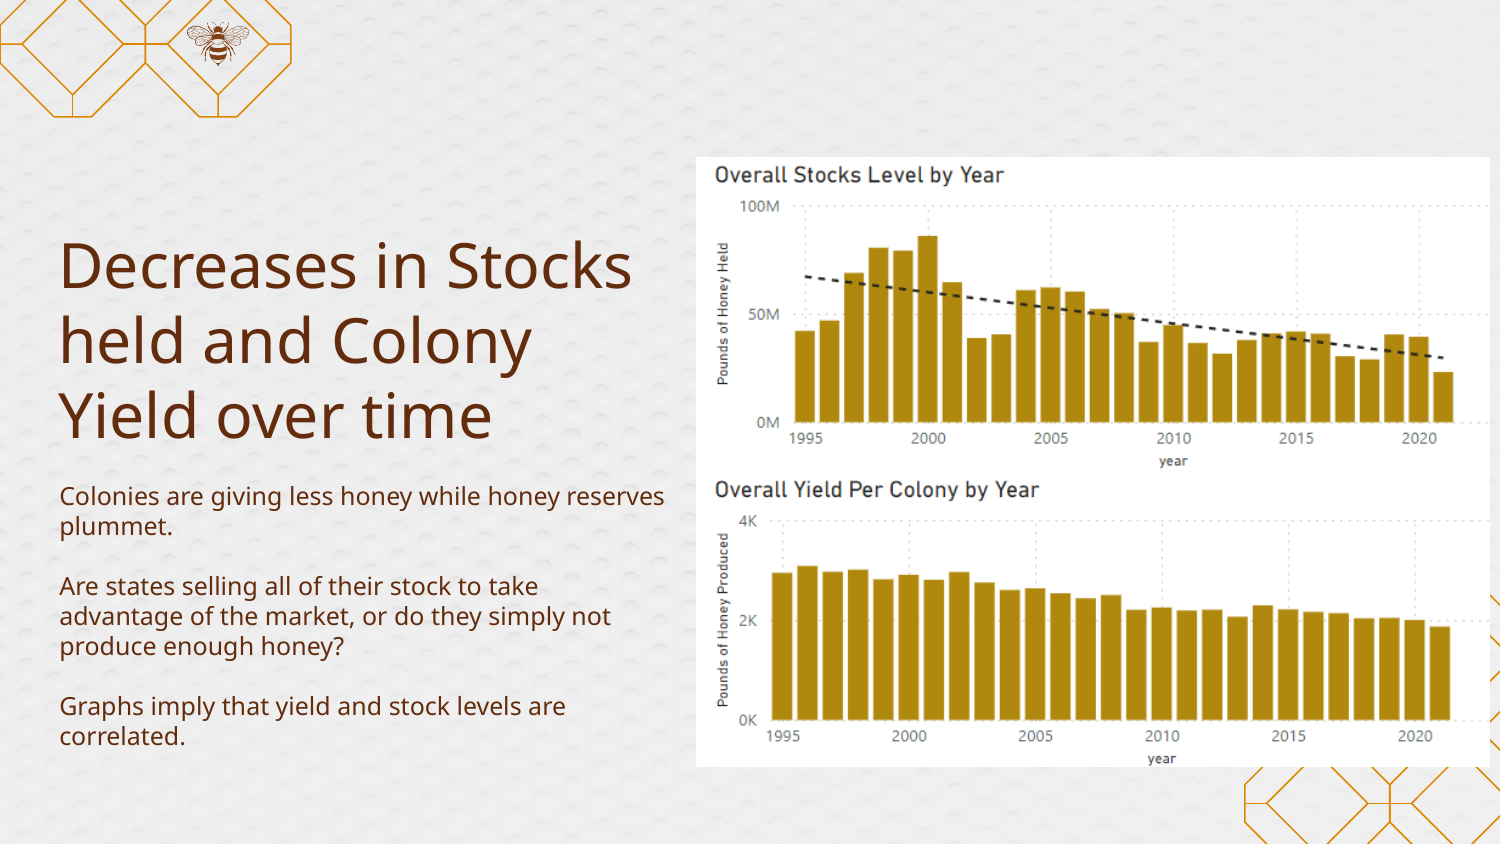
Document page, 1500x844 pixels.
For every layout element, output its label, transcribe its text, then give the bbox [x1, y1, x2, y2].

picture [696, 131, 1490, 767]
list Colonies are giving less honey while honey reserves plummet. Are states selling all of their stock to take advantage of the market, or do they simply not produce enough honey? Graphs imply that yield and stock levels are correlated. [44, 465, 684, 687]
title Decreases in Stocks held and Colony Yield over time [43, 157, 682, 466]
